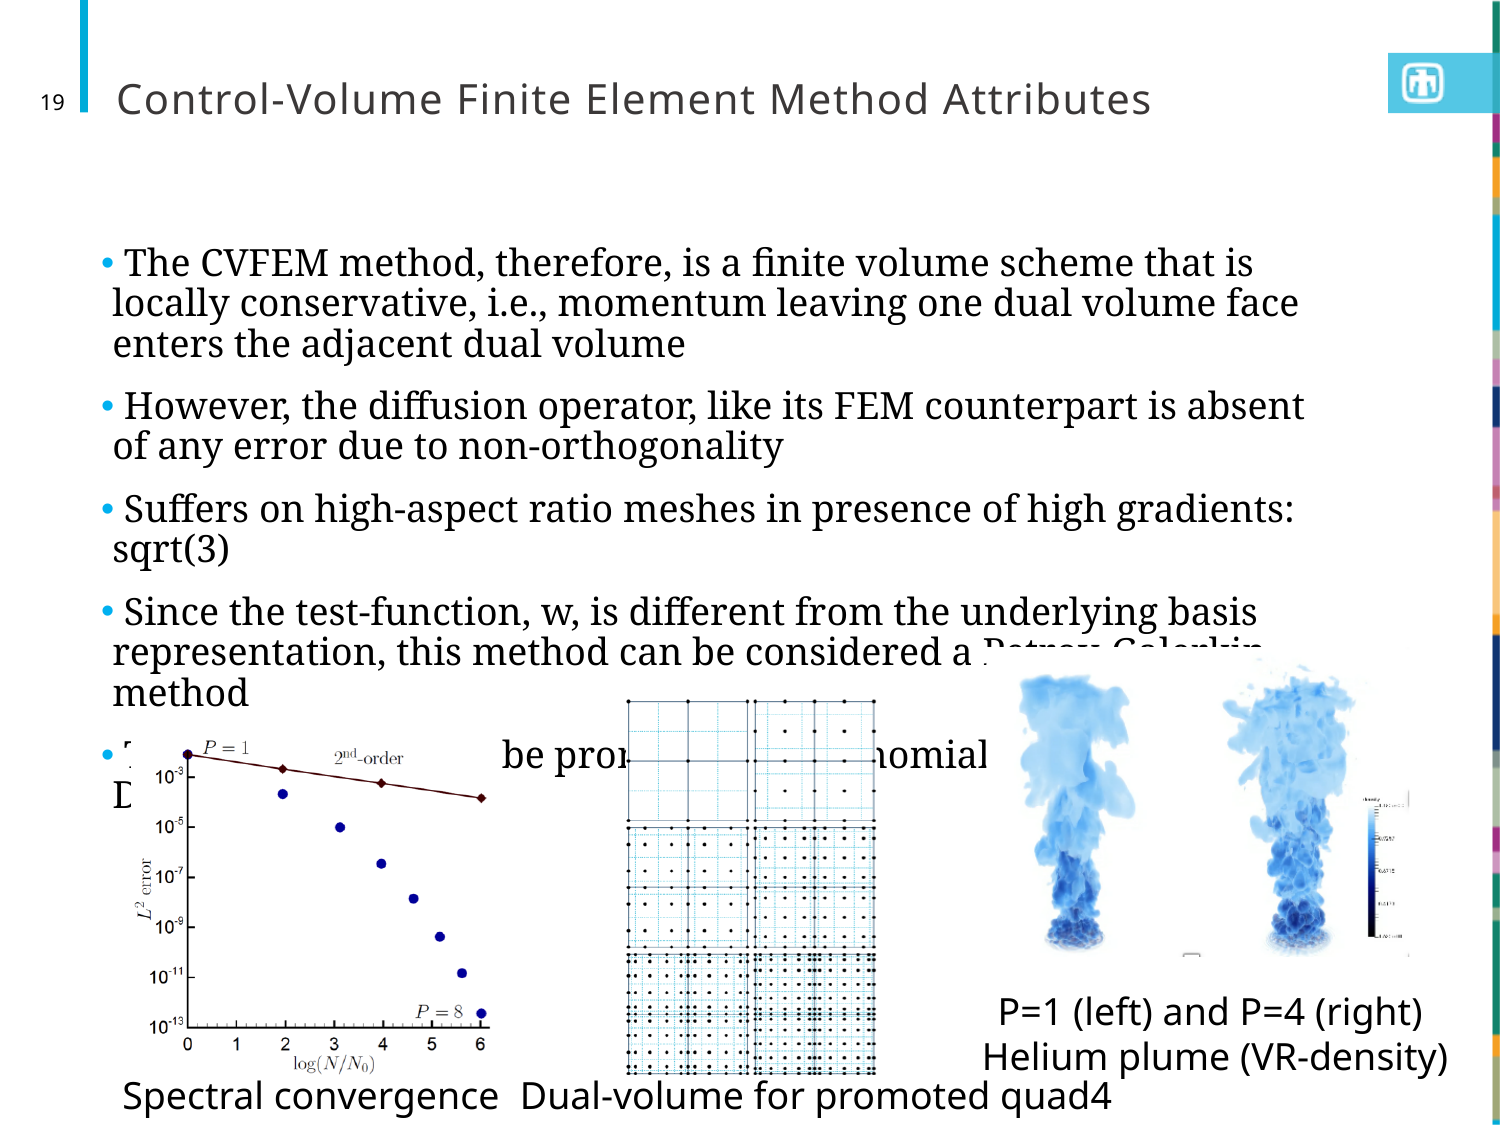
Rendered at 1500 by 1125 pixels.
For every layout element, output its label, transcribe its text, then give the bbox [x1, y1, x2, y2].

text_box Spectral convergence [107, 1064, 505, 1125]
picture [985, 647, 1410, 958]
title Control-Volume Finite Element Method Attributes [101, 36, 1339, 131]
list The CVFEM method, therefore, is a finite volume scheme that is locally conservative, i.e., momentum leaving one dual volume face enters the adjacent dual volume However, the diffusion operator, like its FEM counterpart is absent of any error due to non-orthogonality Suffers on high-aspect ratio meshes in presence of high gradients: sqrt(3) Since the test-function, w, is different from the underlying basis representation, this method can be considered a Petrov-Galerkin method The method can also be promoted in polynomial space (first fluids: Domino, 2014) [101, 236, 1339, 779]
text_box Dual-volume for promoted quad4 [505, 1064, 1128, 1125]
picture [625, 698, 878, 1075]
picture [1493, 1, 1500, 215]
picture [131, 736, 492, 1075]
slide_number 19 [7, 73, 80, 133]
picture [1401, 62, 1445, 104]
picture [1493, 330, 1499, 1120]
text_box P=1 (left) and P=4 (right) Helium plume (VR-density) [967, 980, 1464, 1086]
